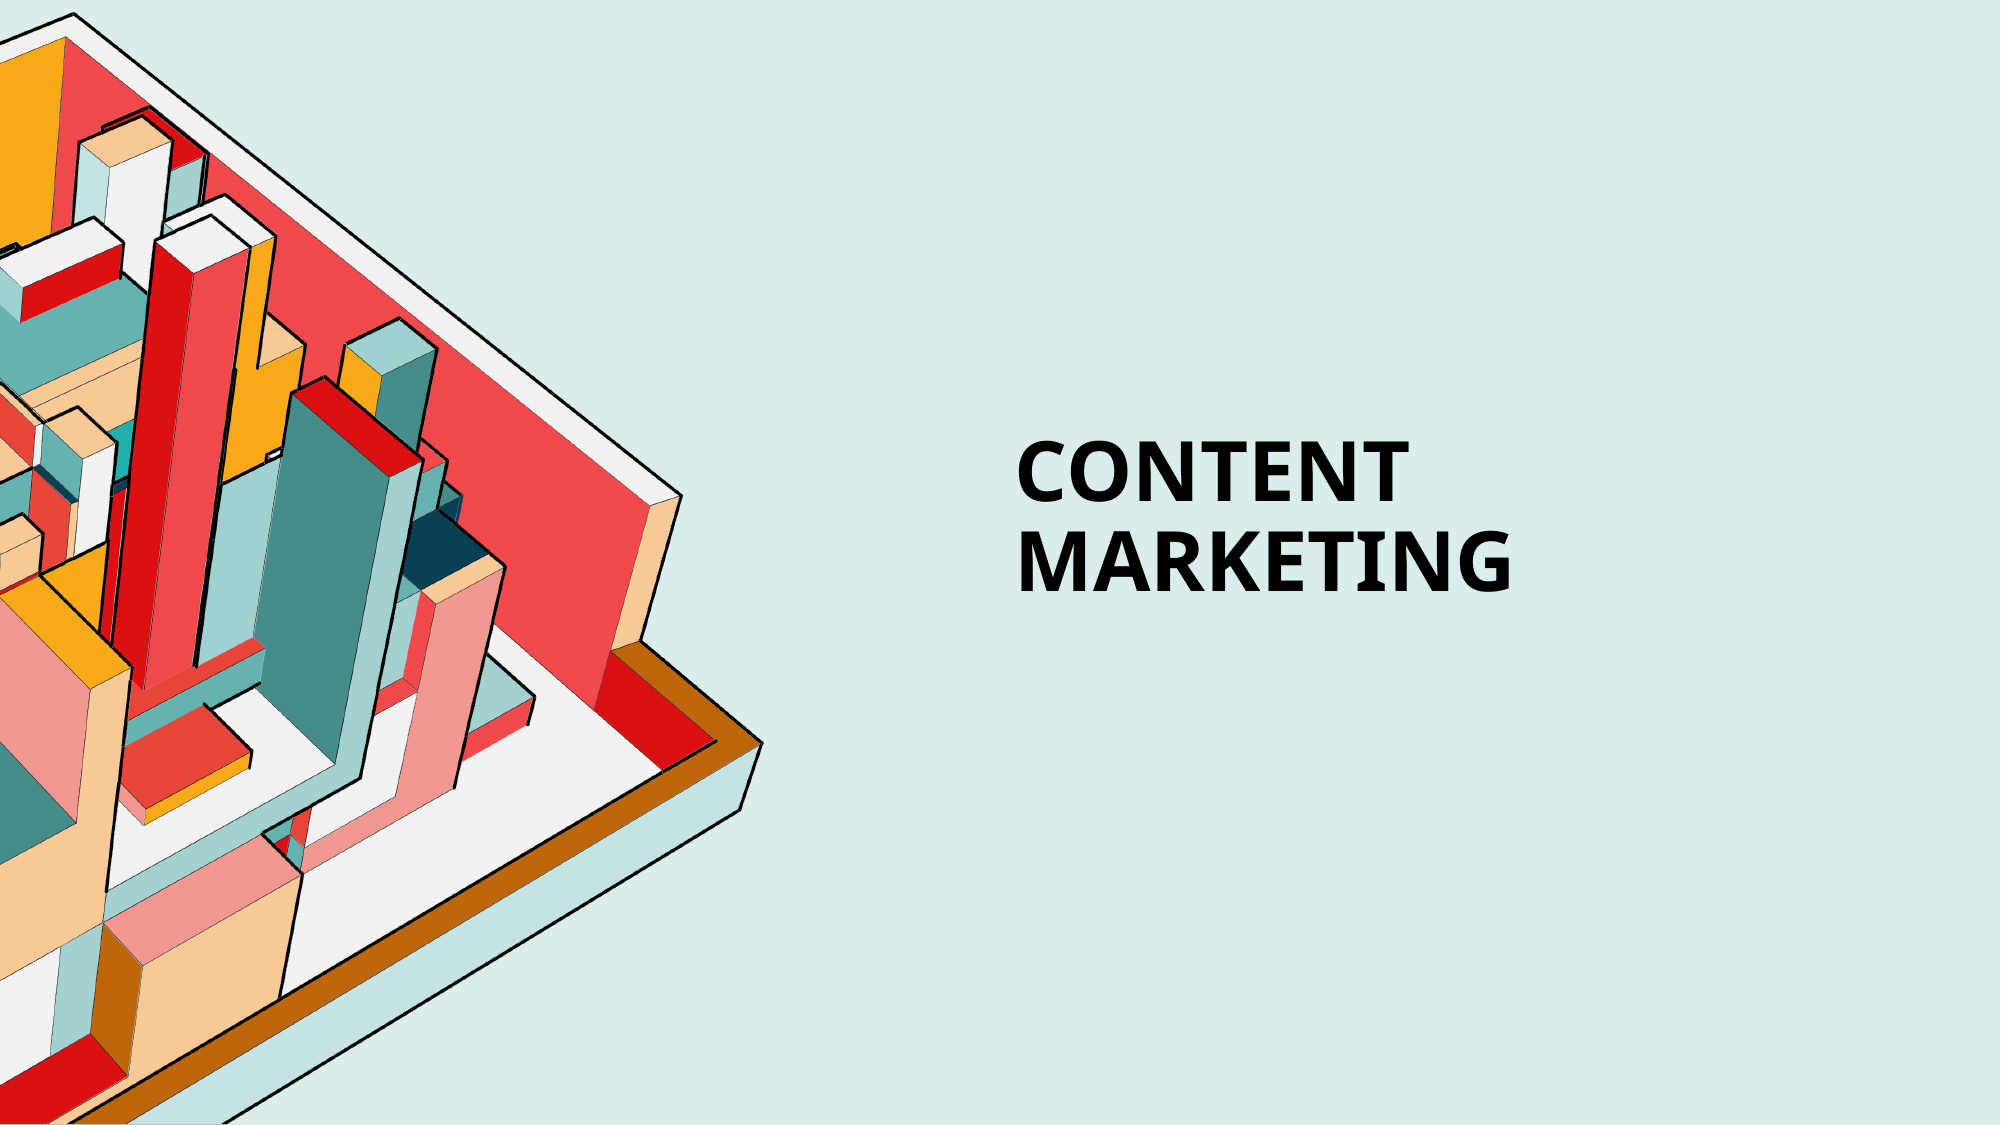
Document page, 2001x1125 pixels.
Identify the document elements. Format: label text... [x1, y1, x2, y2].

picture [0, 0, 765, 1125]
title Content Marketing [999, 72, 1926, 617]
